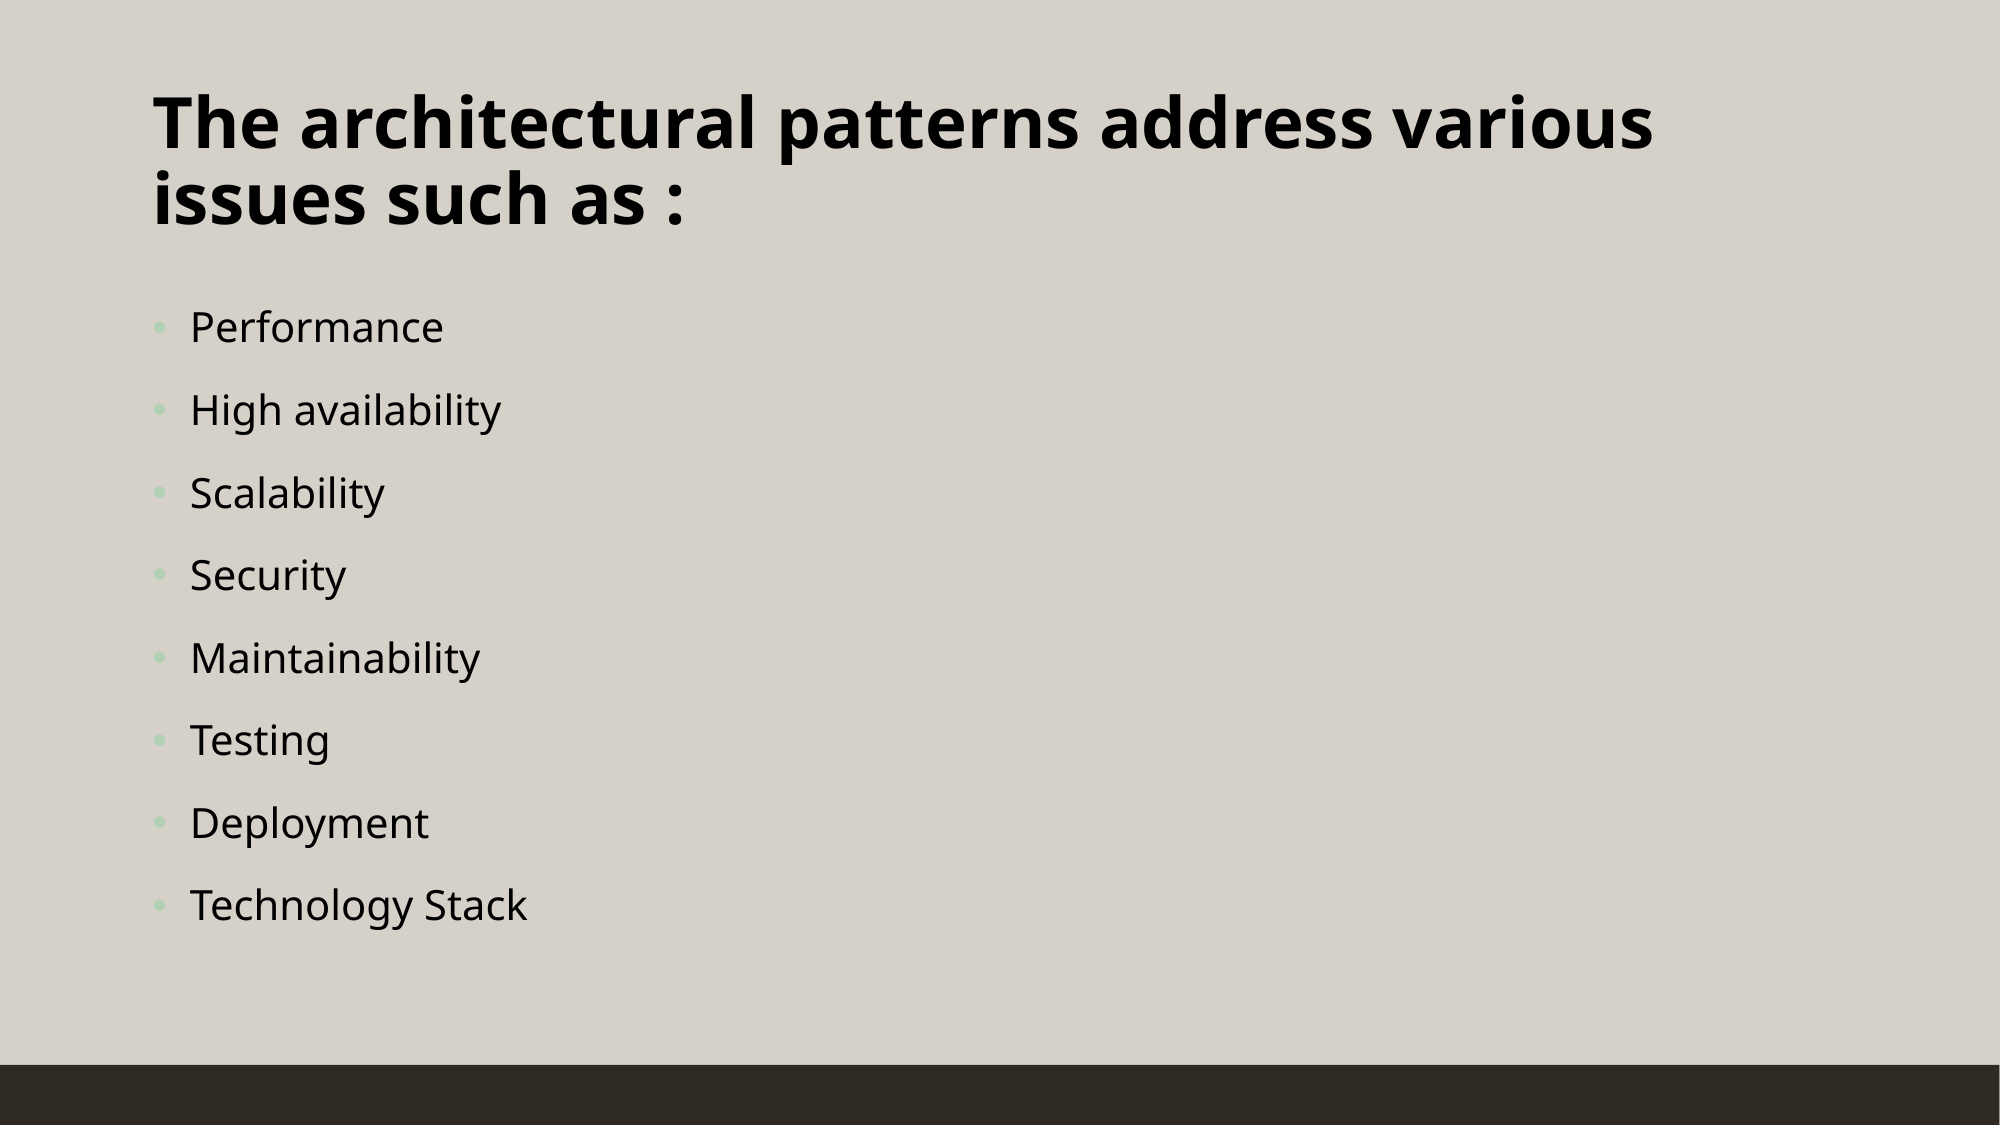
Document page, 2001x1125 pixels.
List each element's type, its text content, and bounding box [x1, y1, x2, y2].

list Performance High availability Scalability Security Maintainability Testing Deployment Technology Stack [137, 299, 1863, 1014]
title The architectural patterns address various issues such as : [137, 59, 1863, 248]
